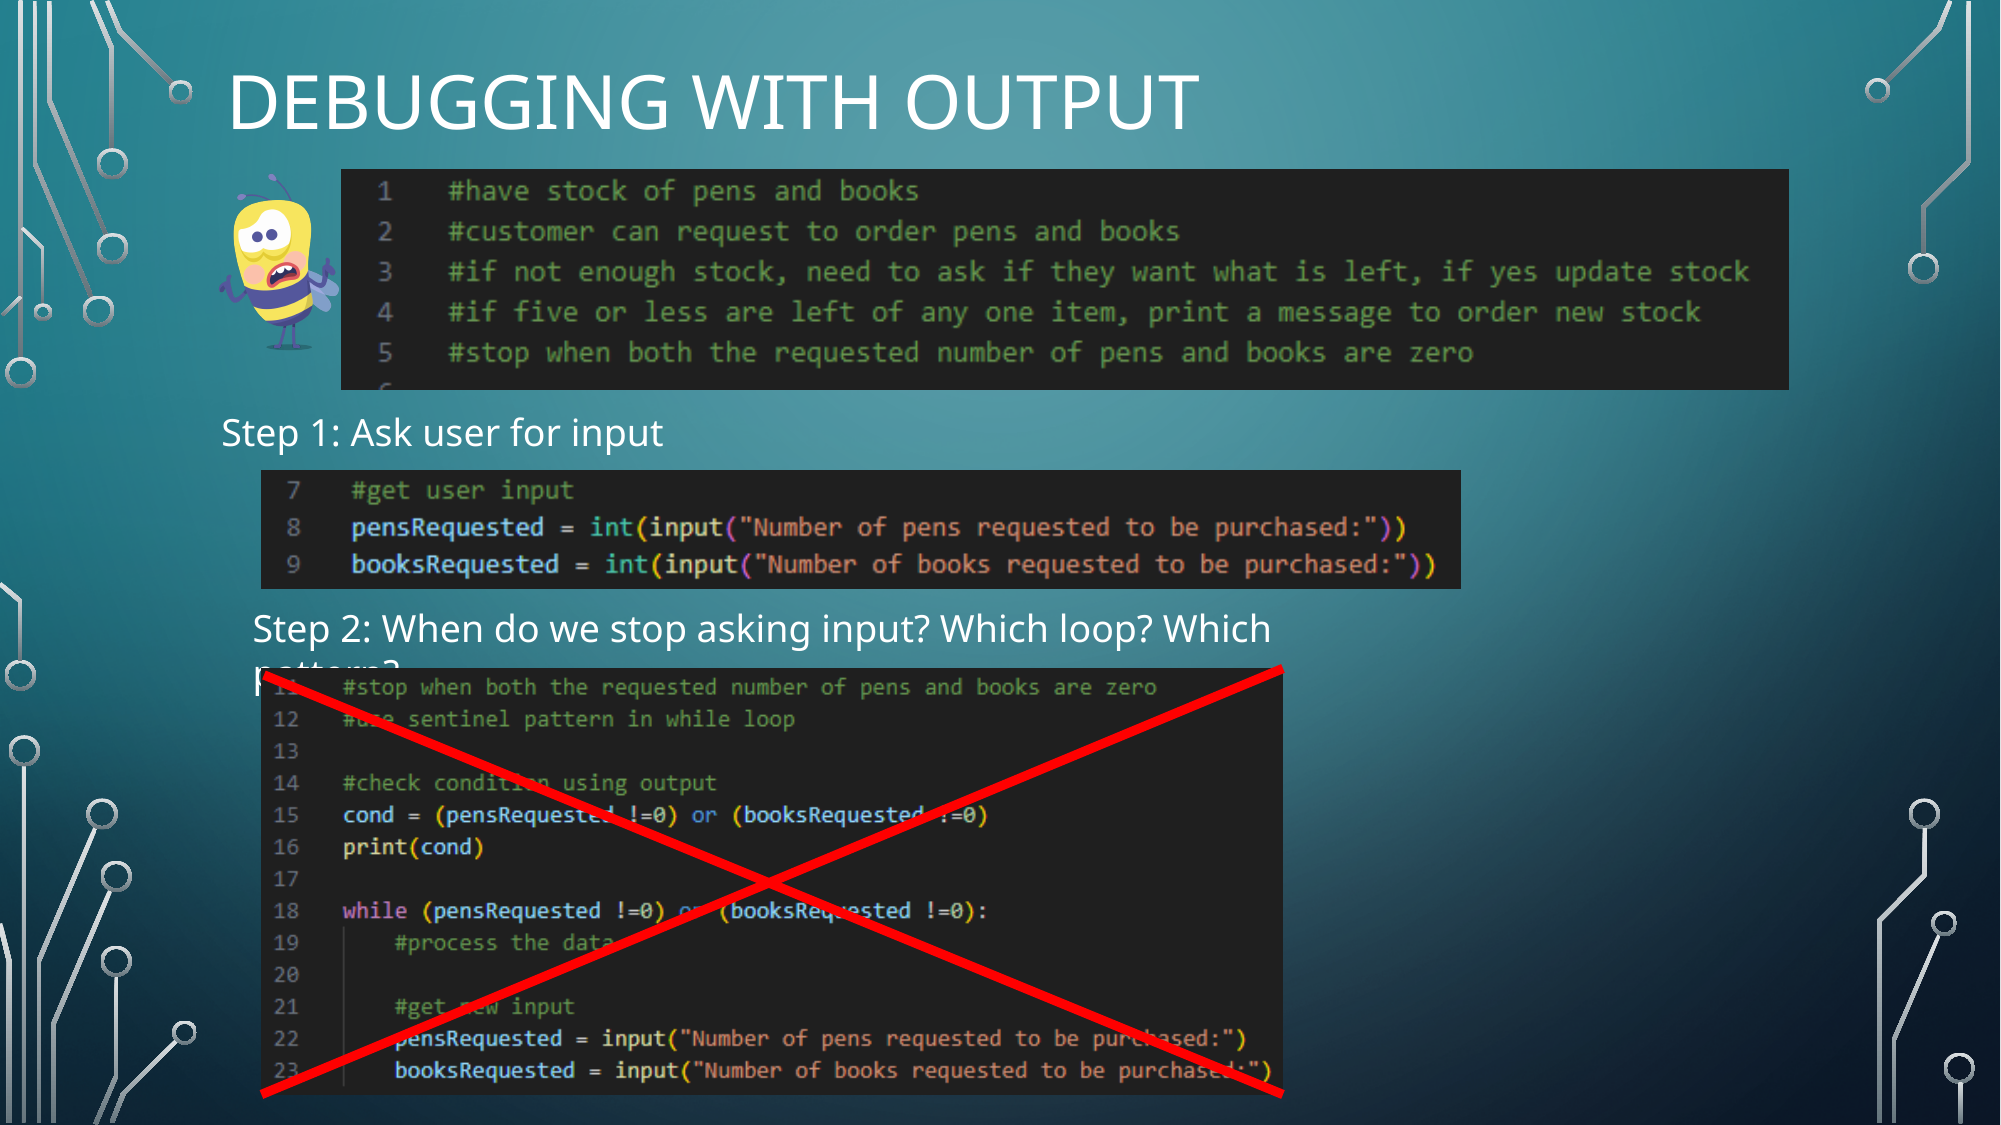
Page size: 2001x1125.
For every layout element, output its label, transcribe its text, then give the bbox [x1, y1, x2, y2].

text_box Step 2: When do we stop asking input? Which loop? Which pattern? [237, 597, 1318, 703]
text_box Step 1: Ask user for input [206, 401, 679, 462]
picture [261, 470, 1461, 589]
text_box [263, 674, 1284, 1095]
title debugging with output [211, 0, 1836, 227]
picture [181, 169, 1790, 390]
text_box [261, 668, 1284, 1095]
